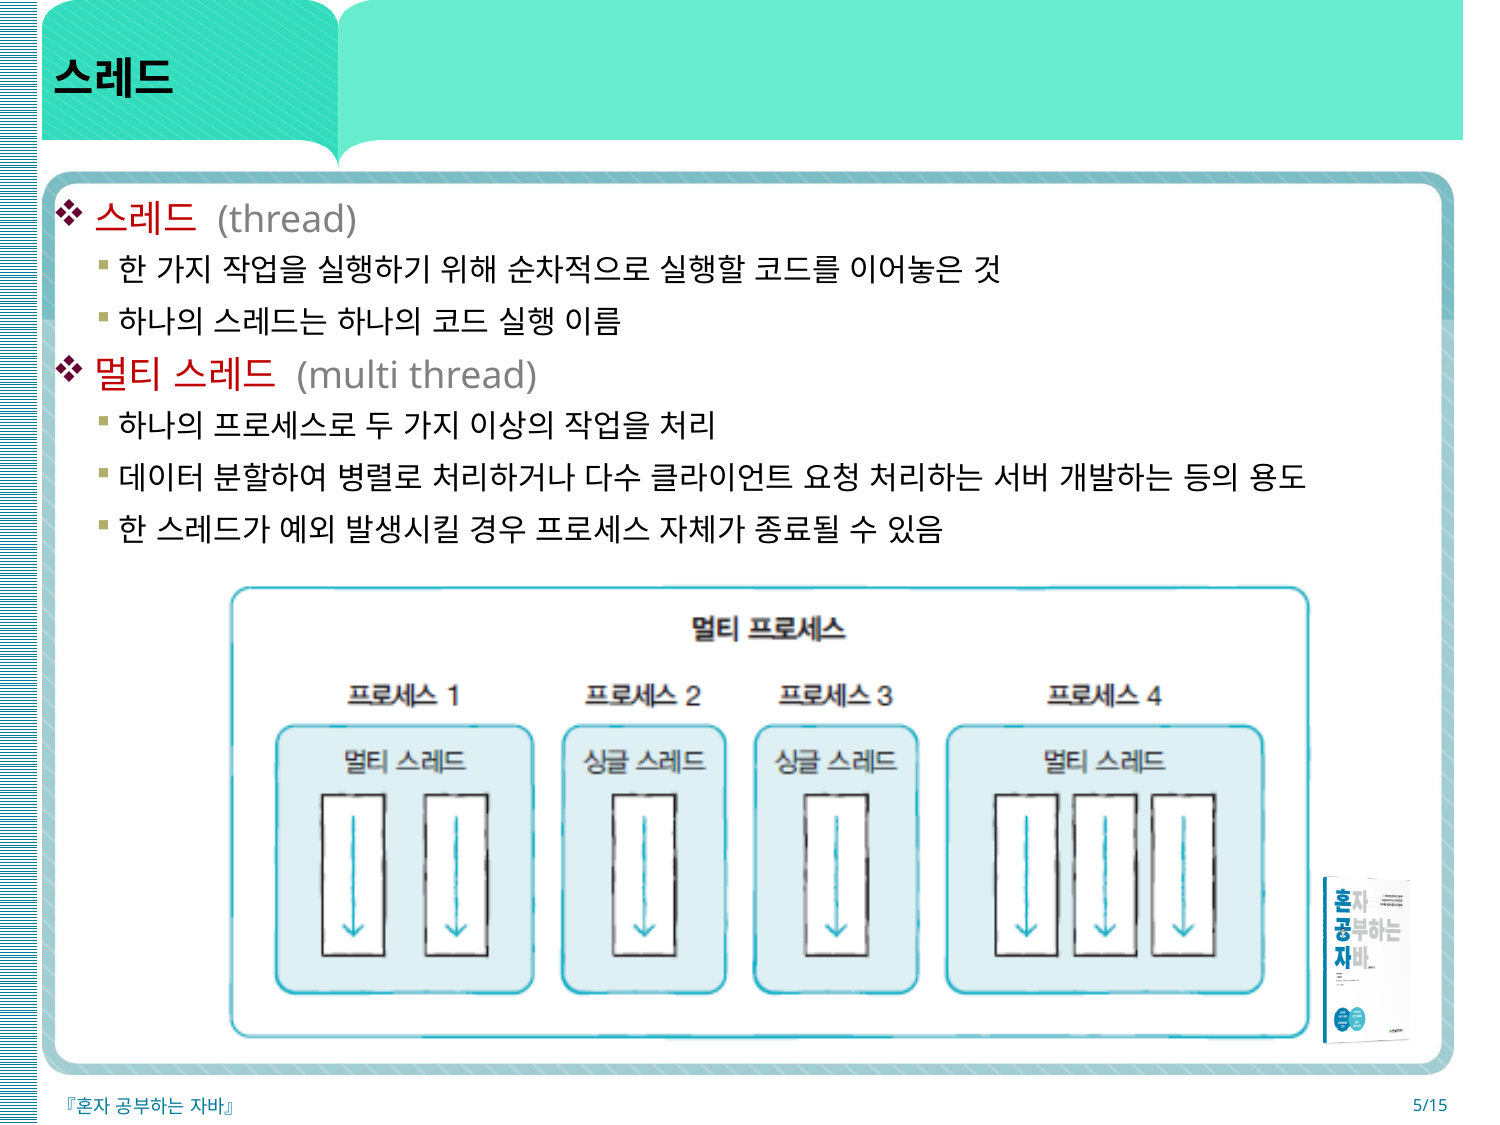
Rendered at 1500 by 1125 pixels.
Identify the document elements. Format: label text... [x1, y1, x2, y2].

picture [116, 1102, 131, 1107]
list 스레드 (thread) 한 가지 작업을 실행하기 위해 순차적으로 실행할 코드를 이어놓은 것 하나의 스레드는 하나의 코드 실행 이름 멀티 스레드 (multi thread) 하나의 프로세스로 두 가지 이상의 작업을 처리 데이터 분할하여 병렬로 처리하거나 다수 클라이언트 요청 처리하는 서버 개발하는 등의 용도 한 스레드가 예외 발생시킬 경우 프로세스 자체가 종료될 수 있음 [37, 187, 1463, 1091]
picture [42, 0, 1463, 187]
picture [1243, 797, 1488, 1122]
title 스레드 [39, 42, 1280, 138]
picture [212, 574, 1324, 1051]
picture [225, 1102, 232, 1115]
picture [68, 1097, 75, 1110]
